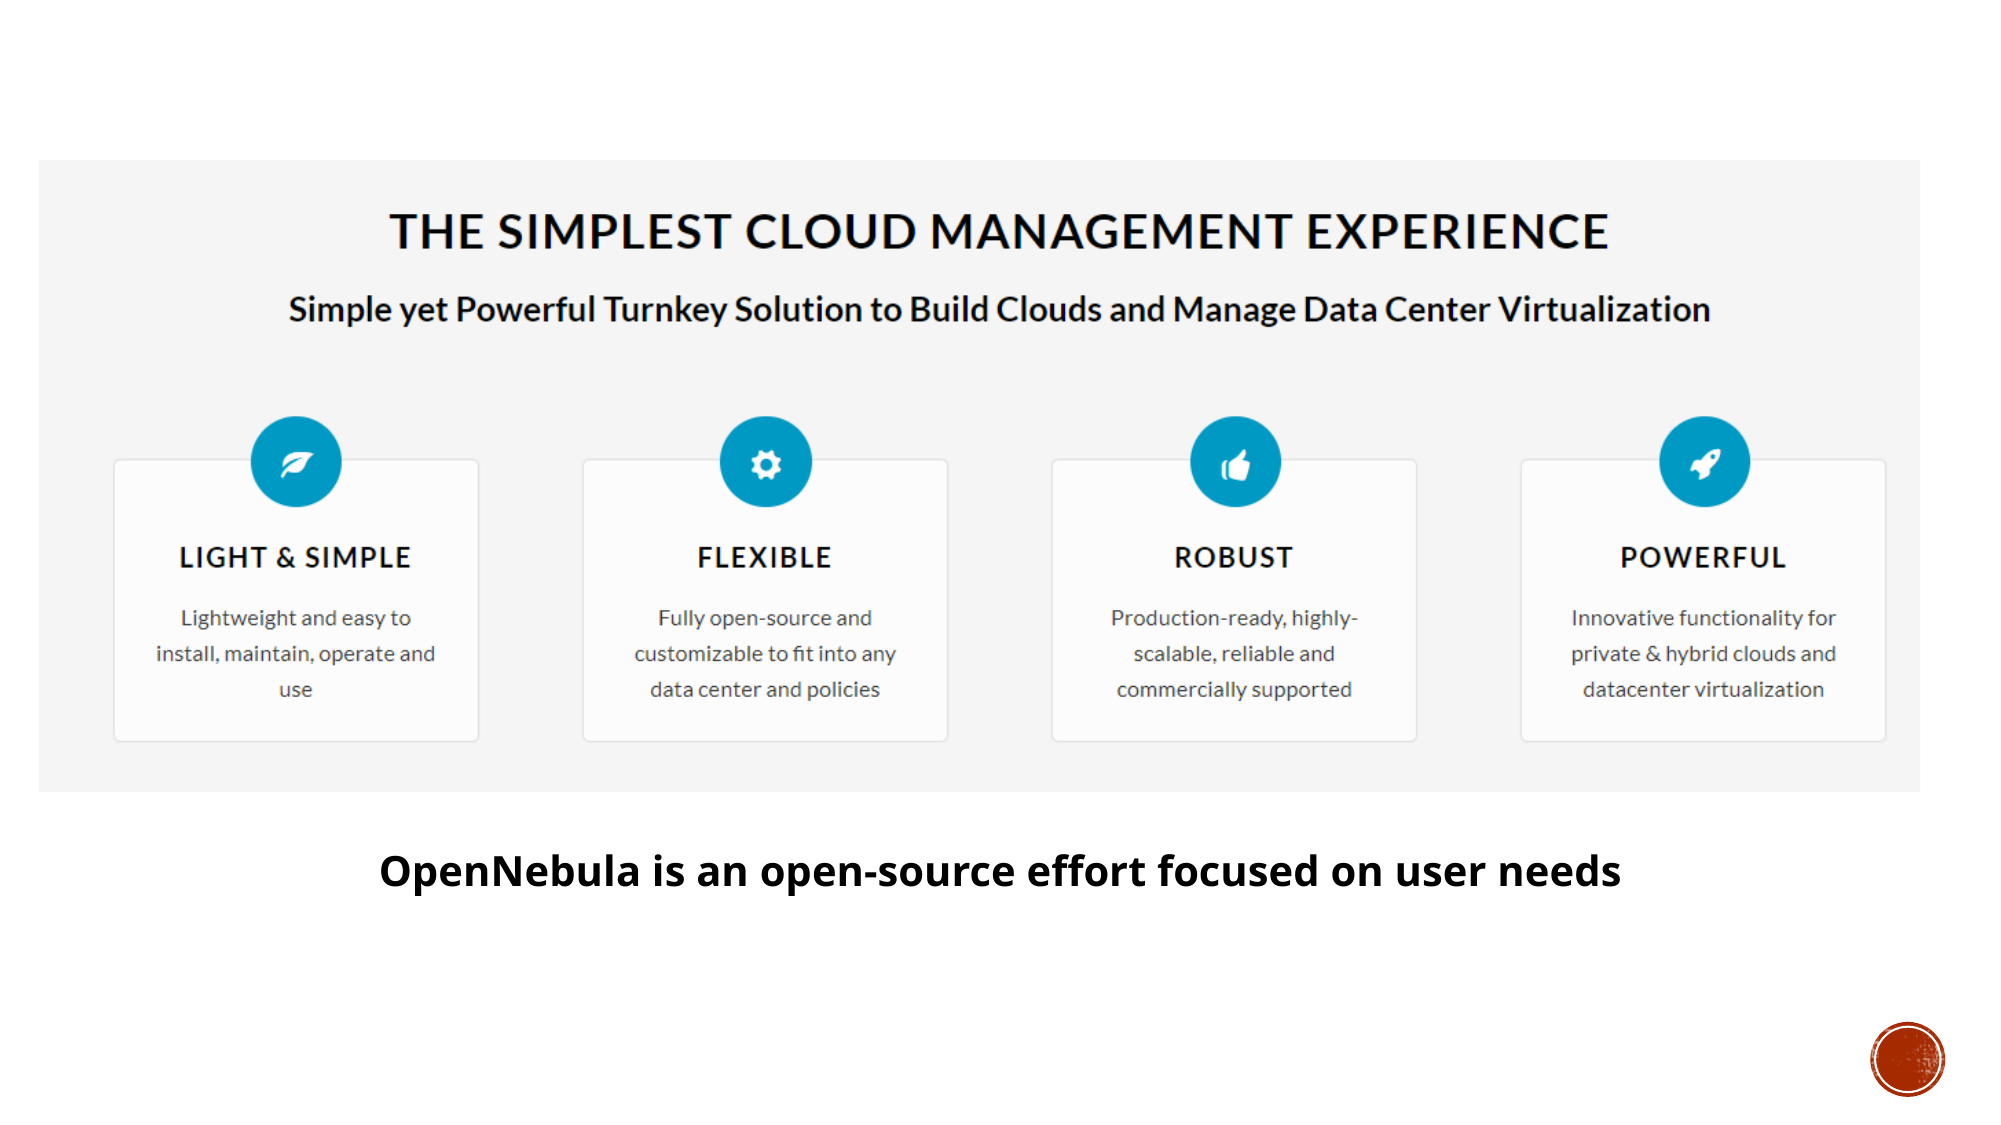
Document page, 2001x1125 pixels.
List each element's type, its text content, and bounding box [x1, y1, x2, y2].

list OpenNebula is an open-source effort focused on user needs [175, 793, 1826, 1013]
picture [39, 161, 1919, 791]
